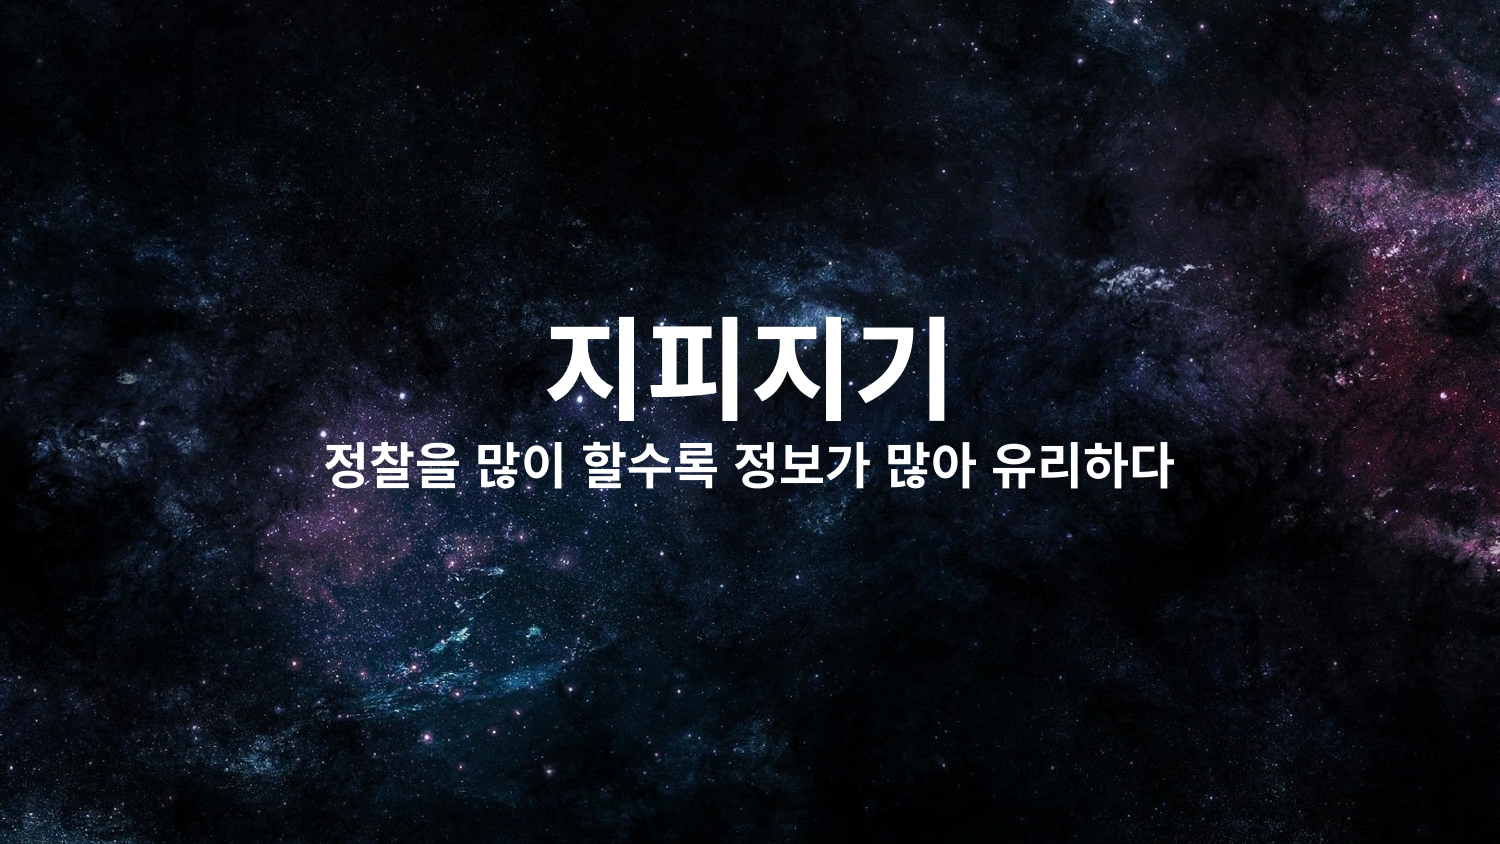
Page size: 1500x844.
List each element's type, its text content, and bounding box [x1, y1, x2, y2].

picture [0, 0, 1500, 844]
text_box 지피지기 정찰을 많이 할수록 정보가 많아 유리하다 [309, 291, 1191, 502]
